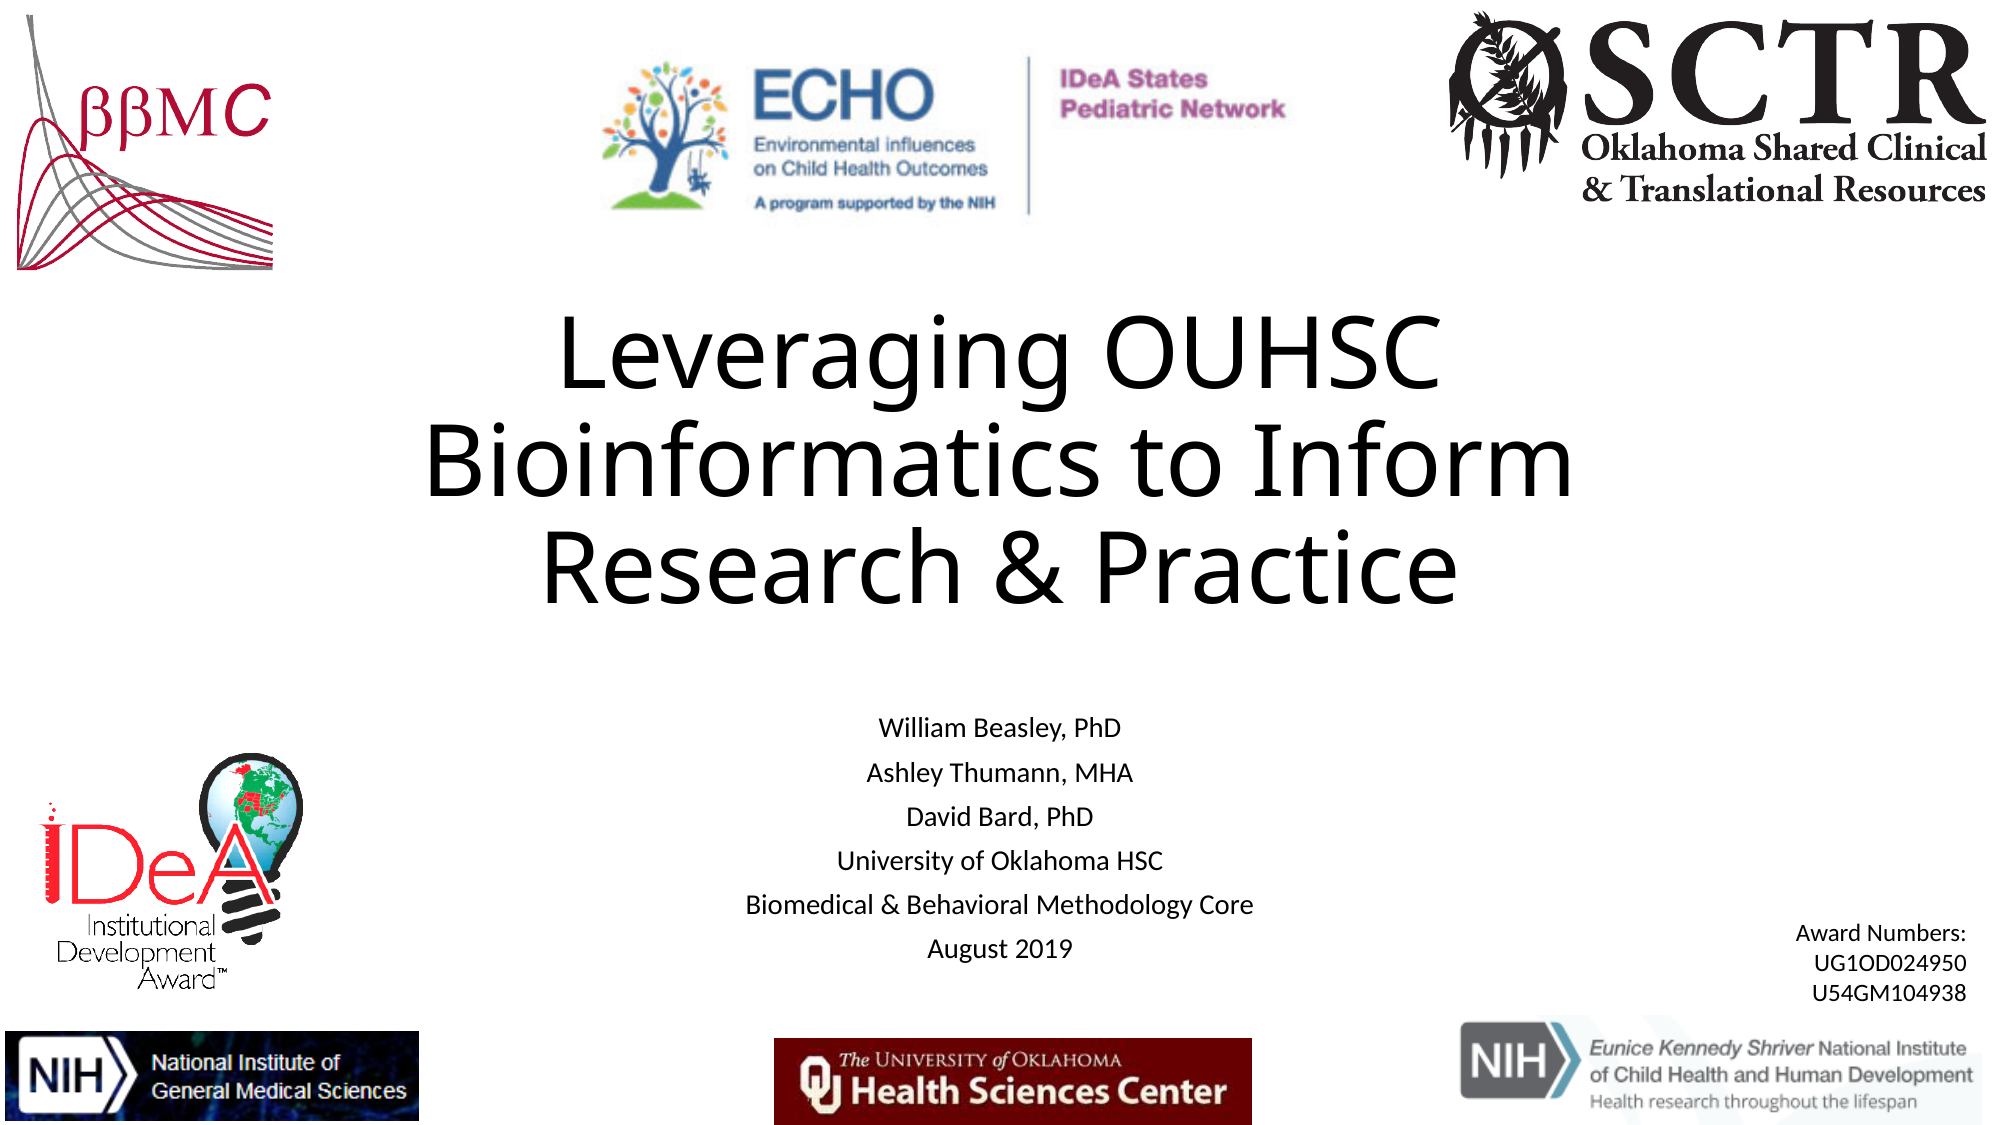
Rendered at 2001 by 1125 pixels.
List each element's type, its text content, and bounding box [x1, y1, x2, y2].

picture [18, 745, 316, 996]
picture [569, 17, 1375, 253]
picture [5, 1031, 419, 1121]
picture [1455, 1015, 1982, 1125]
title Leveraging OUHSC Bioinformatics to Inform Research & Practice [249, 241, 1750, 634]
subtitle William Beasley, PhD Ashley Thumann, MHA David Bard, PhD University of Oklahoma HSC Biomedical & Behavioral Methodology Core August 2019 [174, 705, 1825, 977]
text_box Award Numbers: UG1OD024950 U54GM104938 [1751, 909, 1982, 1014]
picture [5, 14, 273, 282]
picture [1437, 0, 2000, 220]
picture [774, 1038, 1252, 1125]
